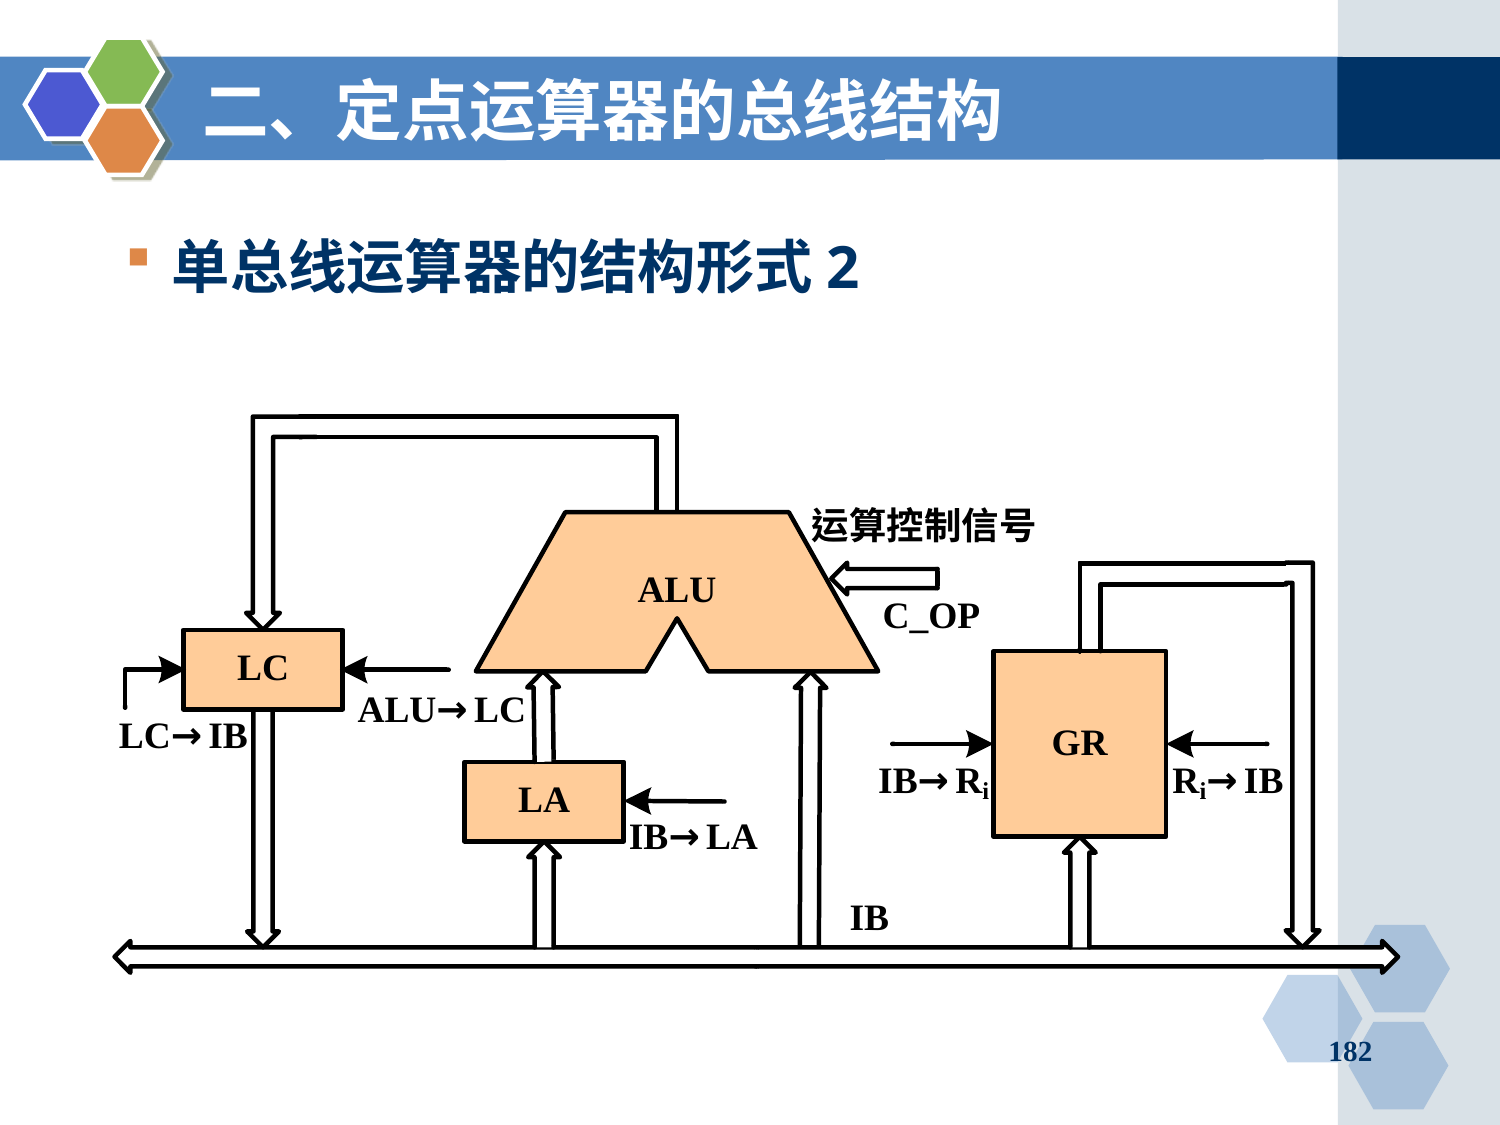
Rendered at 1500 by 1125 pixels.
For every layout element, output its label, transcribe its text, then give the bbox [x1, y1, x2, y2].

title 二、定点运算器的总线结构 [187, 62, 1288, 156]
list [93, 374, 1406, 980]
slide_number 182 [1074, 1024, 1388, 1101]
list 单总线运算器的结构形式2 [34, 222, 1205, 342]
